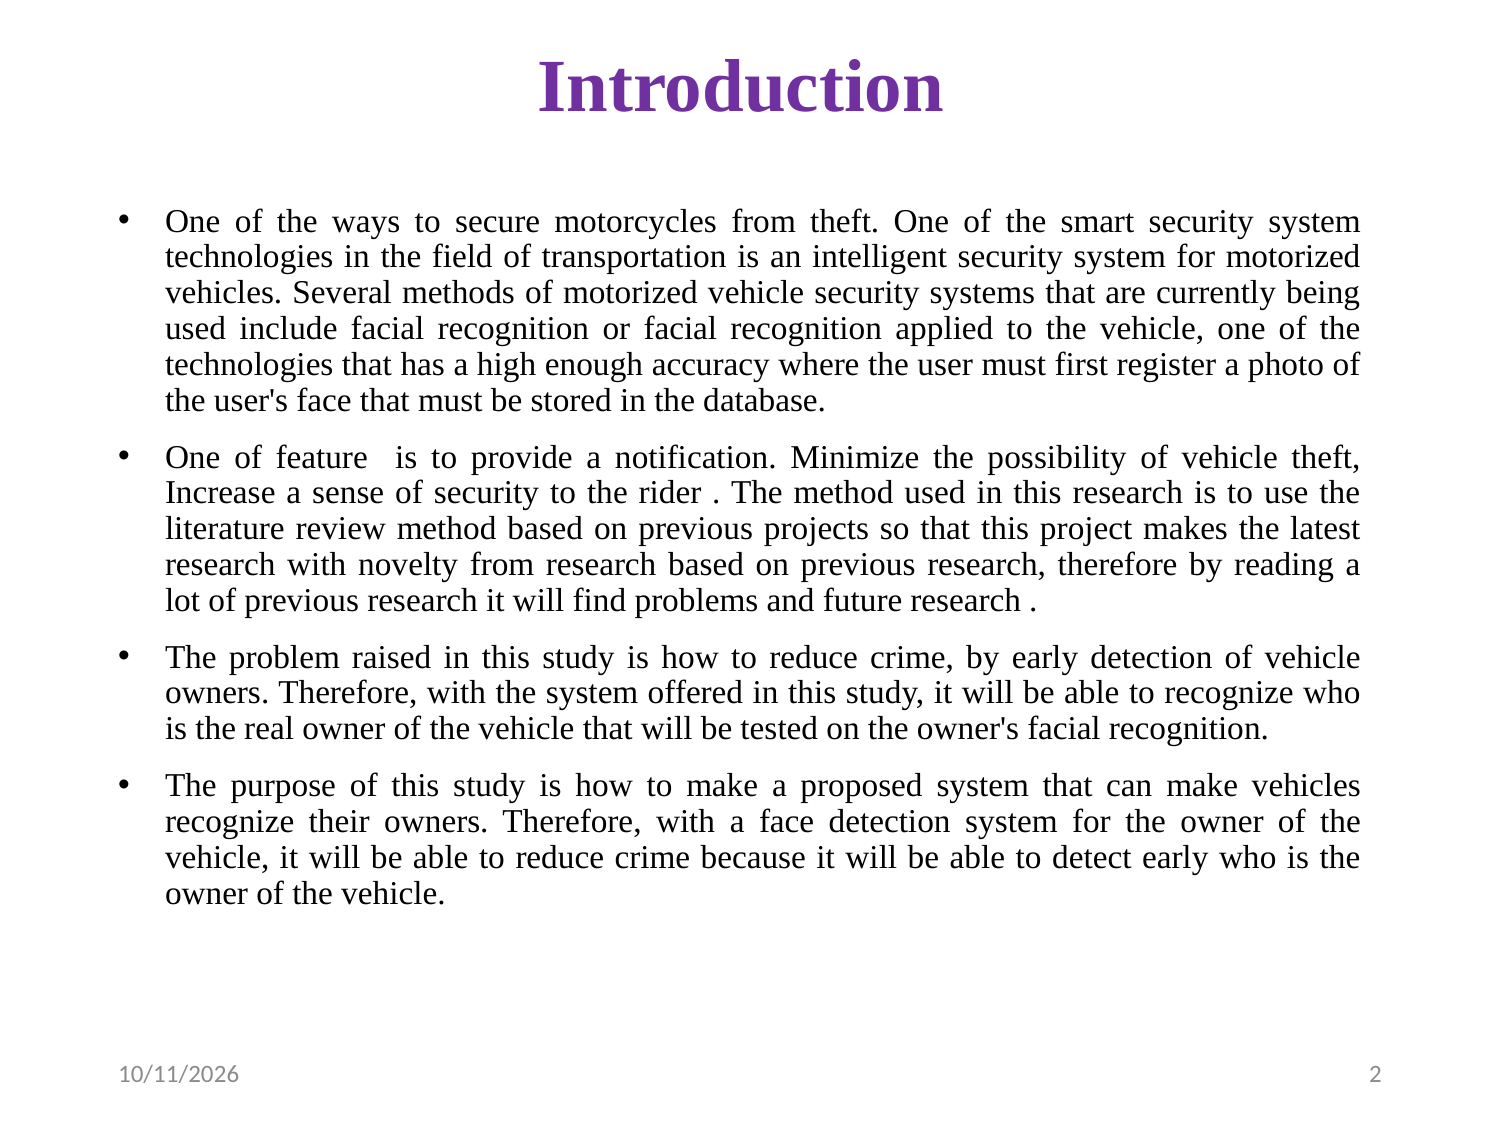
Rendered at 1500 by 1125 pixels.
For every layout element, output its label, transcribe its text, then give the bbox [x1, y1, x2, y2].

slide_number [103, 1042, 441, 1103]
slide_number 2 [1059, 1042, 1397, 1103]
title Introduction [103, 35, 1379, 135]
subtitle One of the ways to secure motorcycles from theft. One of the smart security system technologies in the field of transportation is an intelligent security system for motorized vehicles. Several methods of motorized vehicle security systems that are currently being used include facial recognition or facial recognition applied to the vehicle, one of the technologies that has a high enough accuracy where the user must first register a photo of the user's face that must be stored in the database. One of feature is to provide a notification. Minimize the possibility of vehicle theft, Increase a sense of security to the rider . The method used in this research is to use the literature review method based on previous projects so that this project makes the latest research with novelty from research based on previous research, therefore by reading a lot of previous research it will find problems and future research . The problem raised in this study is how to reduce crime, by early detection of vehicle owners. Therefore, with the system offered in this study, it will be able to recognize who is the real owner of the vehicle that will be tested on the owner's facial recognition. The purpose of this study is how to make a proposed system that can make vehicles recognize their owners. Therefore, with a face detection system for the owner of the vehicle, it will be able to reduce crime because it will be able to detect early who is the owner of the vehicle. [103, 135, 1379, 1018]
